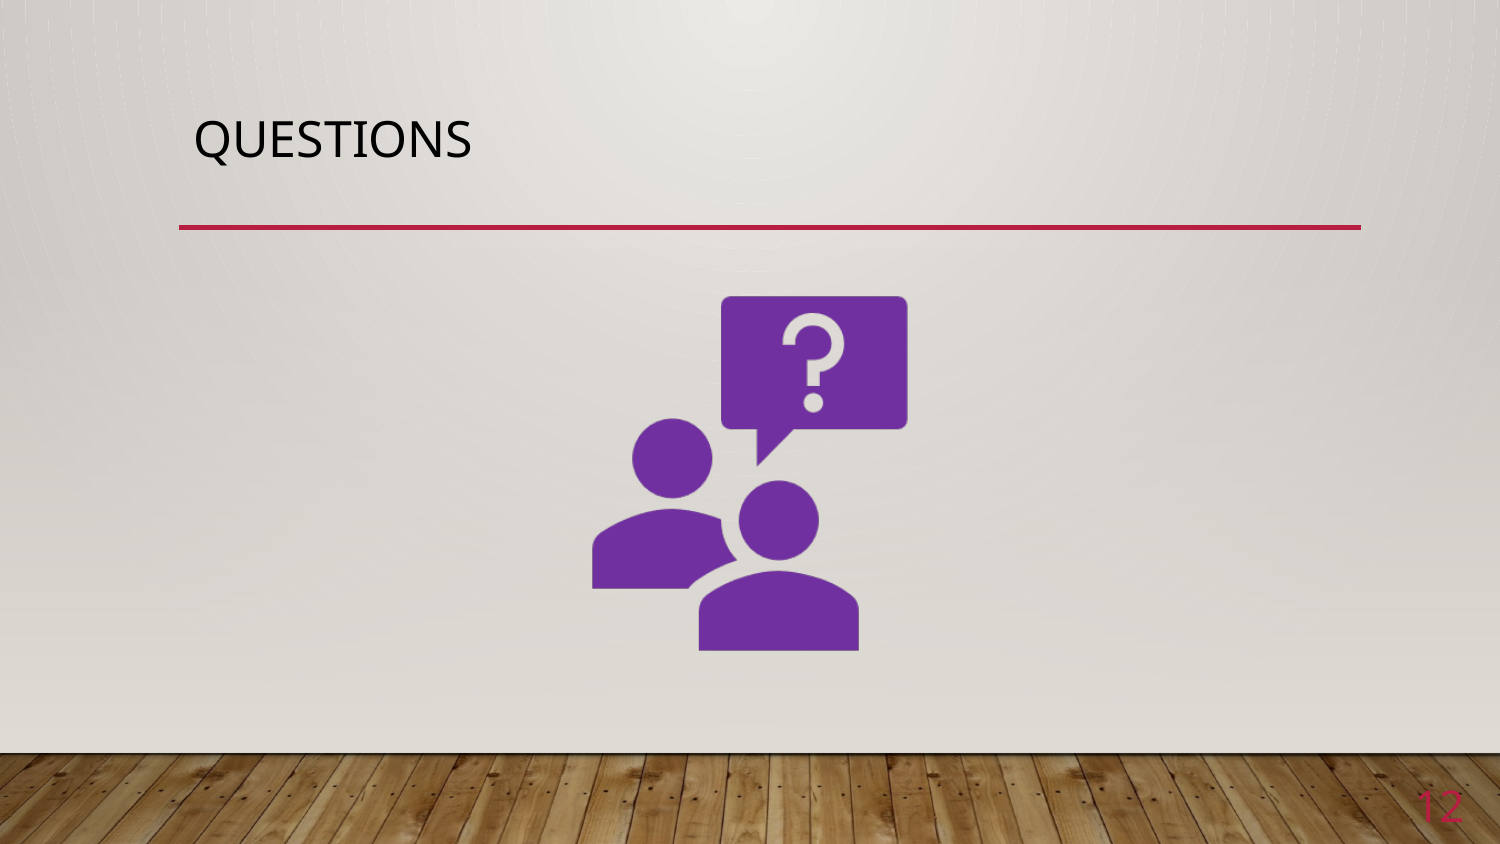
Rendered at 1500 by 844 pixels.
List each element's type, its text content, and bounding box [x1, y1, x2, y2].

title Questions [178, 98, 1361, 229]
slide_number 12 [1379, 770, 1480, 833]
picture [537, 260, 963, 686]
picture [0, 753, 1500, 844]
